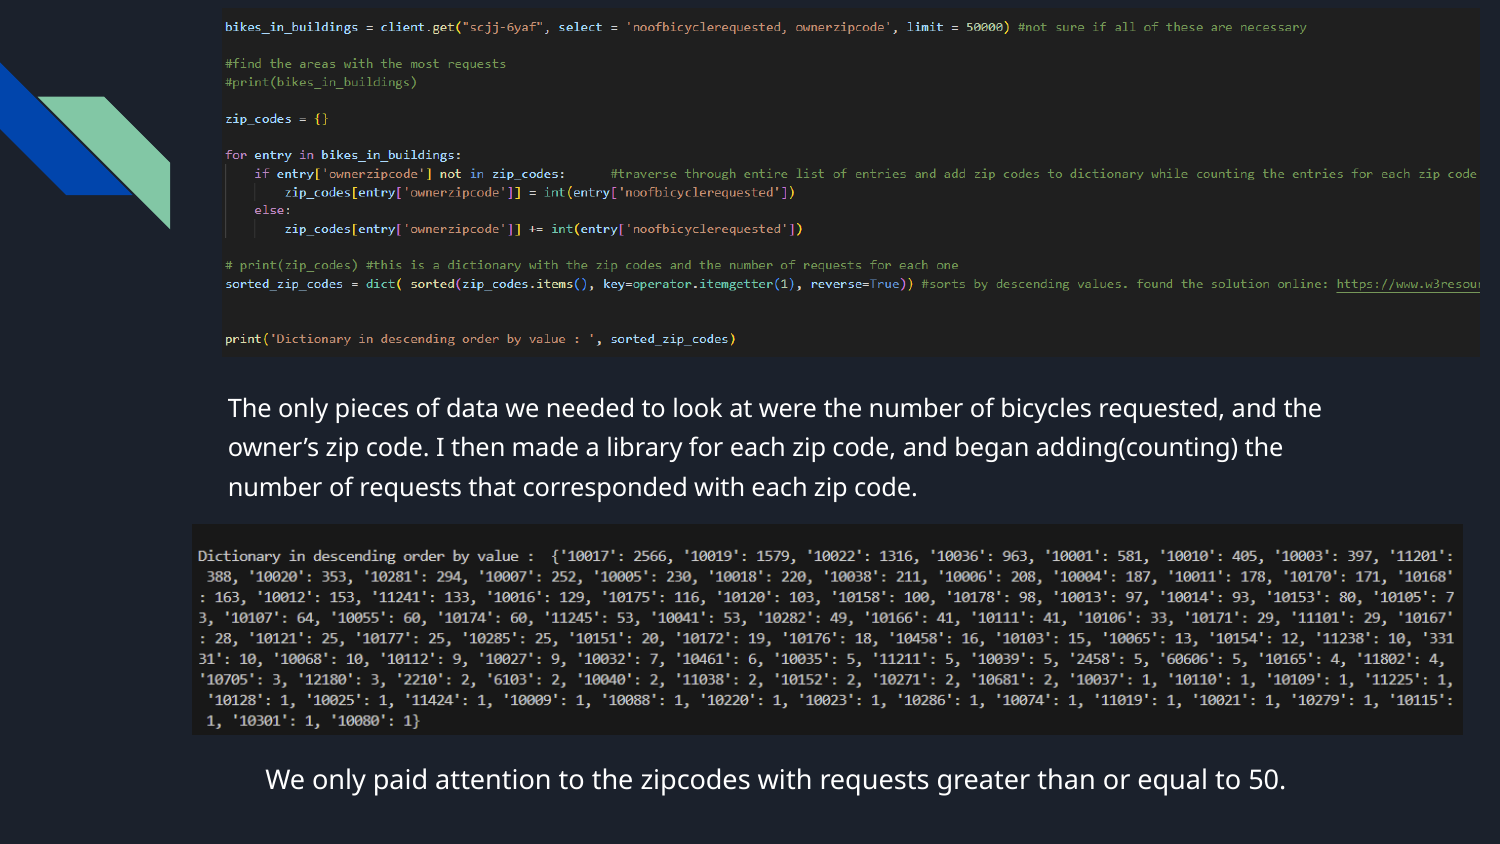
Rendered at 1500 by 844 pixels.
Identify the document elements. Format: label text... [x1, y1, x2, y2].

picture [221, 8, 1480, 357]
list We only paid attention to the zipcodes with requests greater than or equal to 50. [250, 745, 1406, 815]
picture [192, 524, 1463, 736]
list The only pieces of data we needed to look at were the number of bicycles requested, and the owner’s zip code. I then made a library for each zip code, and began adding(counting) the number of requests that corresponded with each zip code. [212, 370, 1394, 521]
